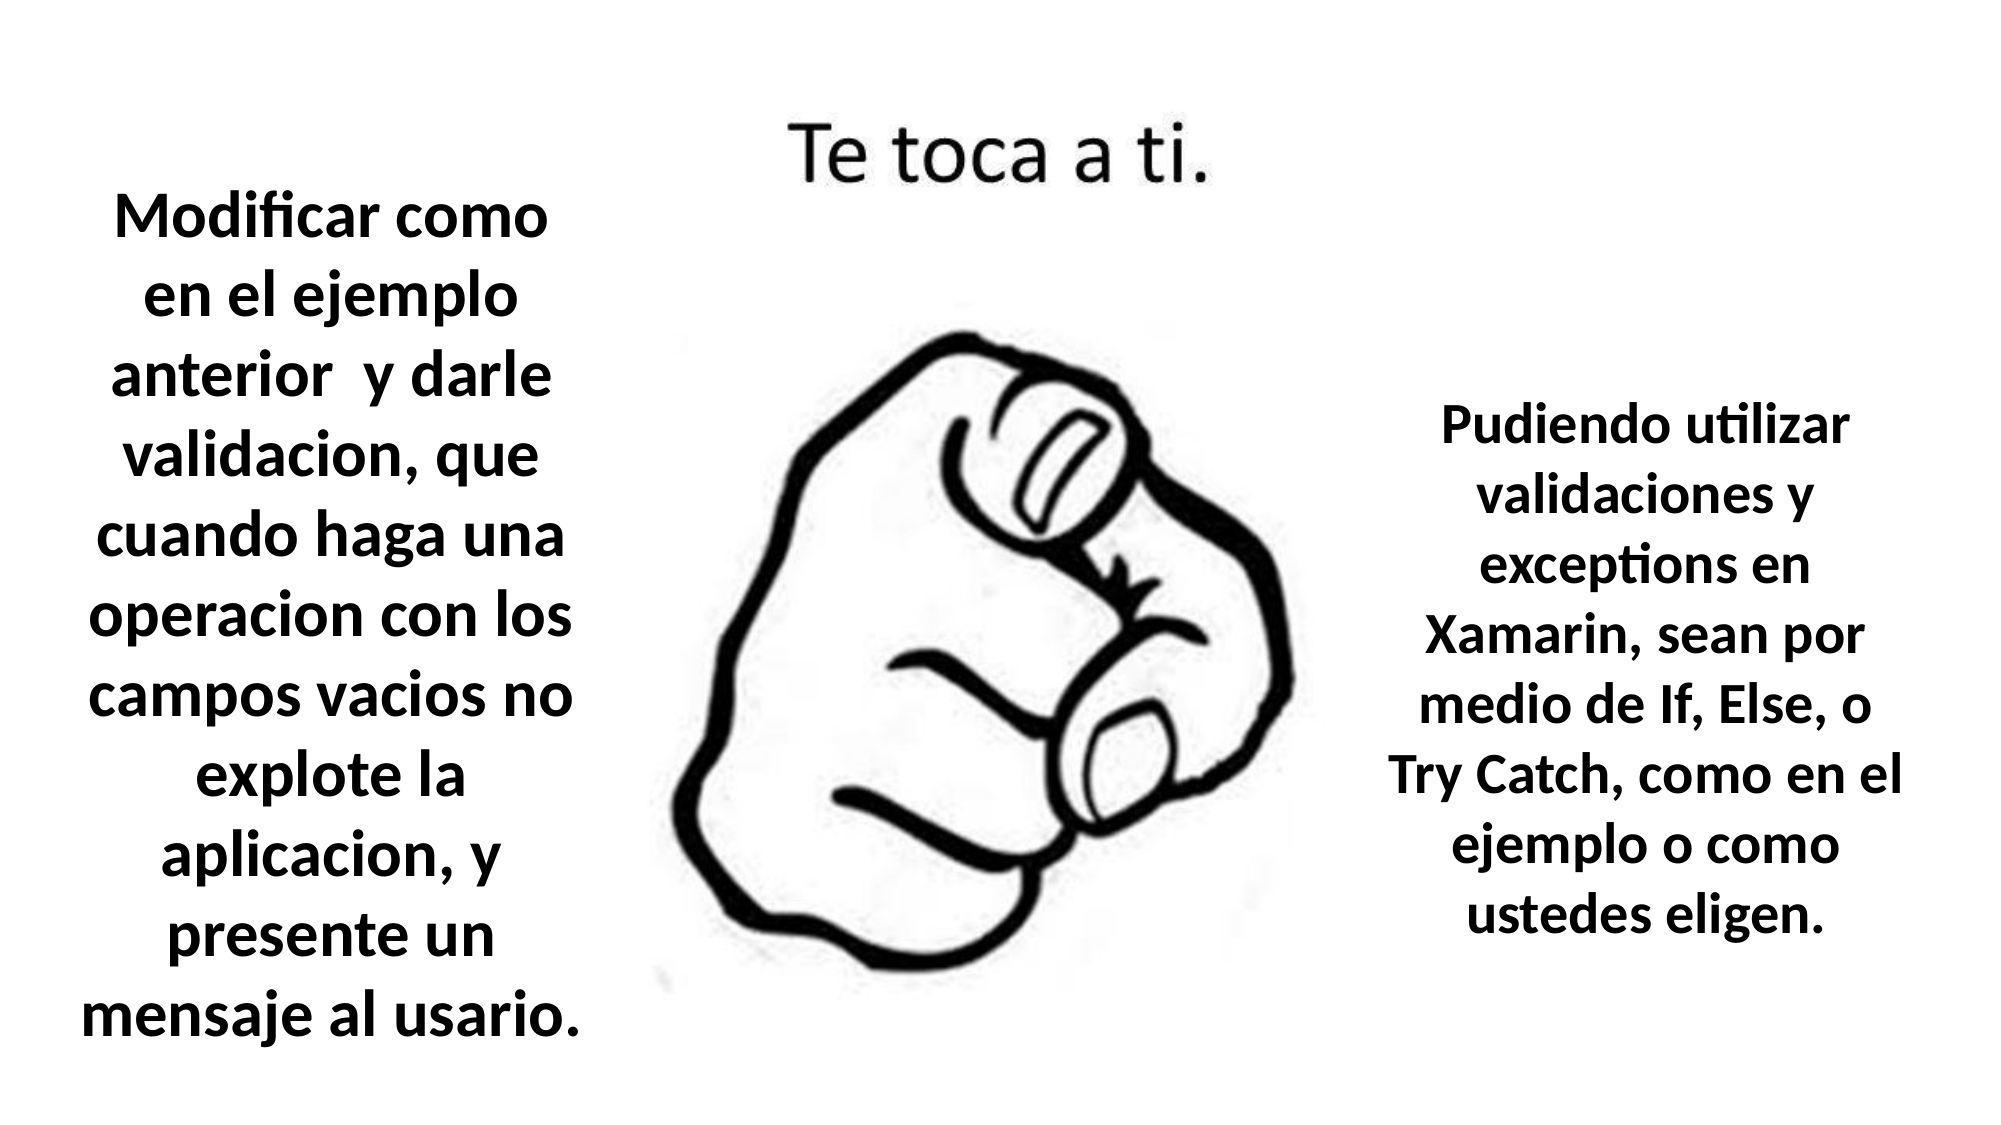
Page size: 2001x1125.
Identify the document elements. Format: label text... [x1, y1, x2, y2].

text_box Modificar como en el ejemplo anterior y darle validacion, que cuando haga una operacion con los campos vacios no explote la aplicacion, y presente un mensaje al usario. [64, 162, 599, 1058]
text_box Pudiendo utilizar validaciones y exceptions en Xamarin, sean por medio de If, Else, o Try Catch, como en el ejemplo o como ustedes eligen. [1476, 378, 1924, 953]
picture [524, 69, 1476, 1041]
